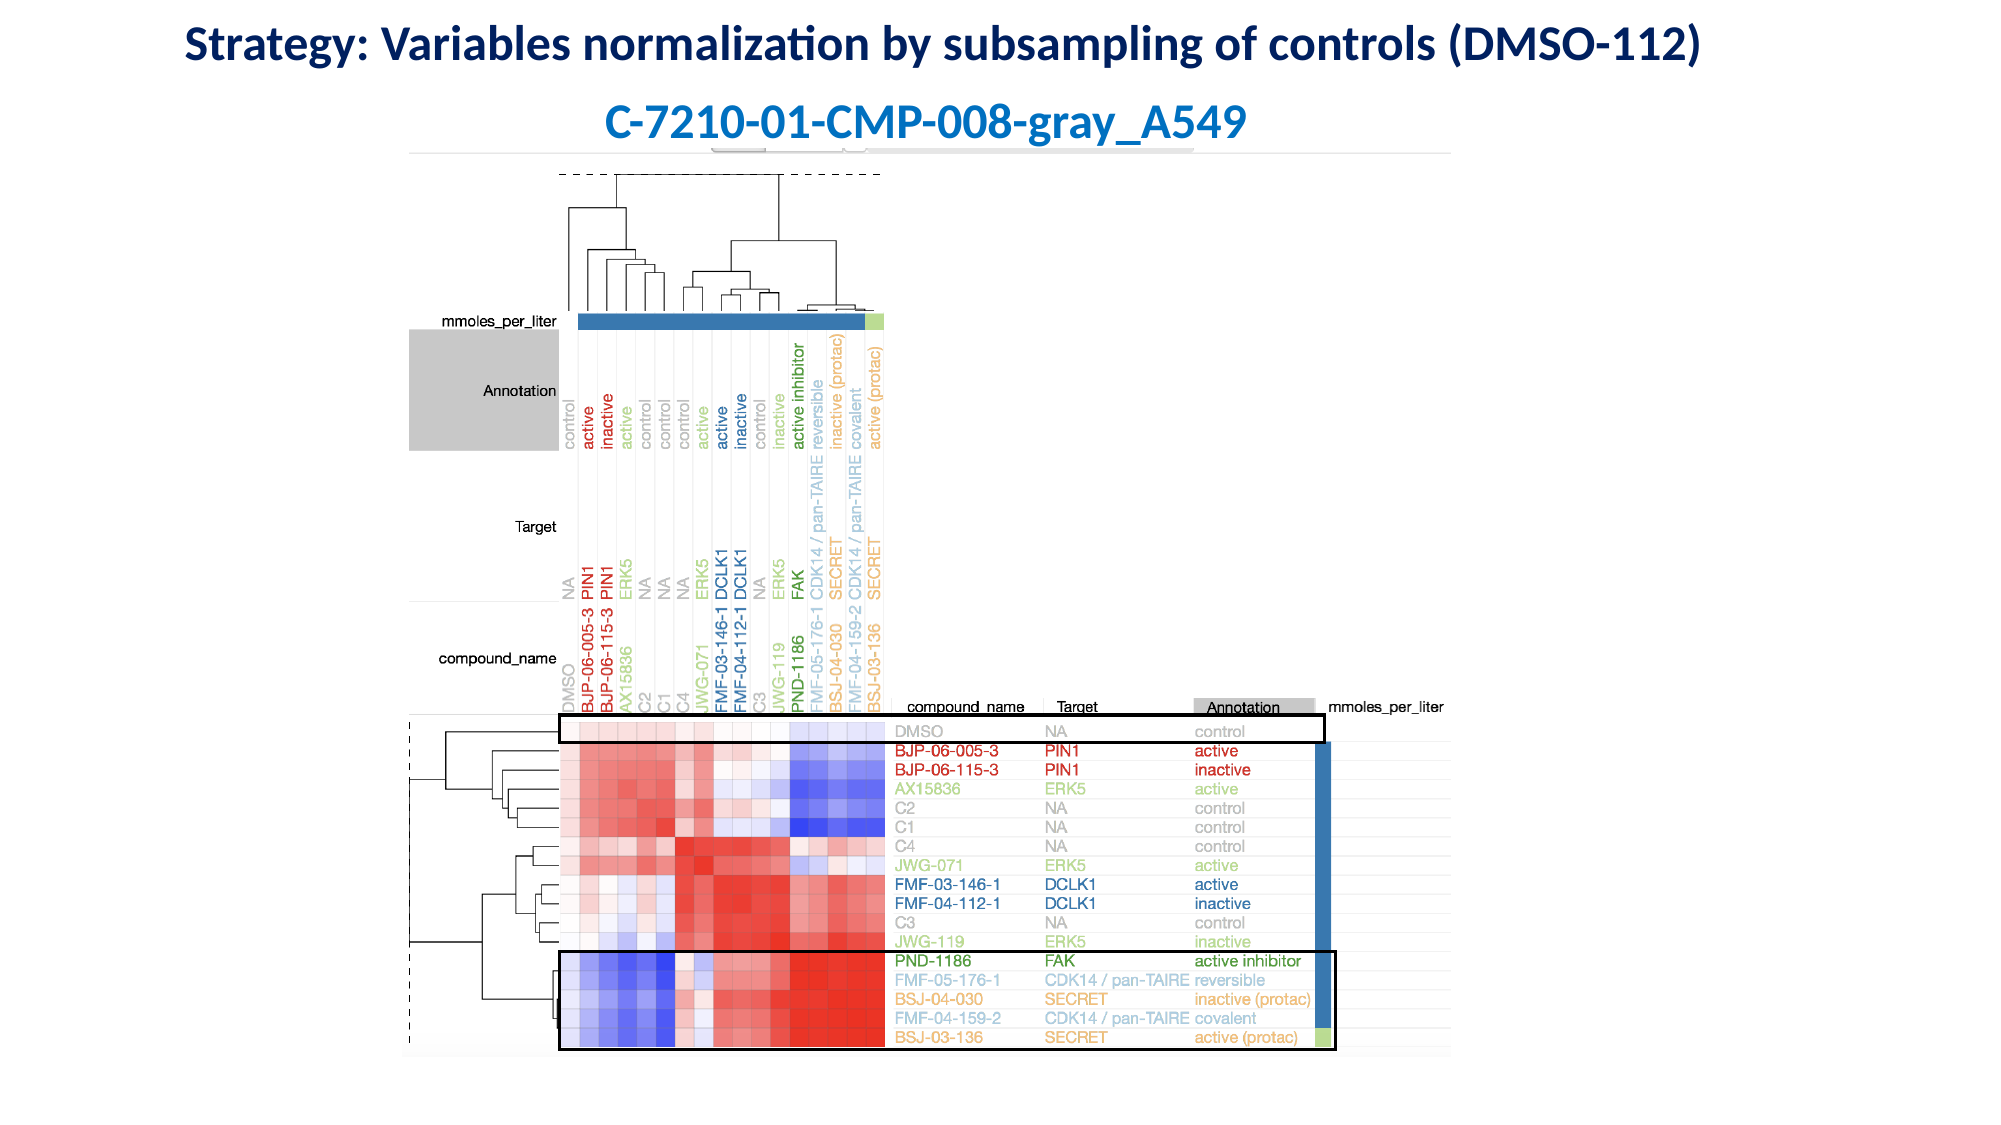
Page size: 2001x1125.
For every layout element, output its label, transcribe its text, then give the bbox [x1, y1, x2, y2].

text_box C-7210-01-CMP-008-gray_A549 [590, 138, 1263, 148]
text_box Strategy: Variables normalization by subsampling of controls (DMSO-112) [169, 3, 1719, 138]
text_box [402, 149, 1451, 1057]
